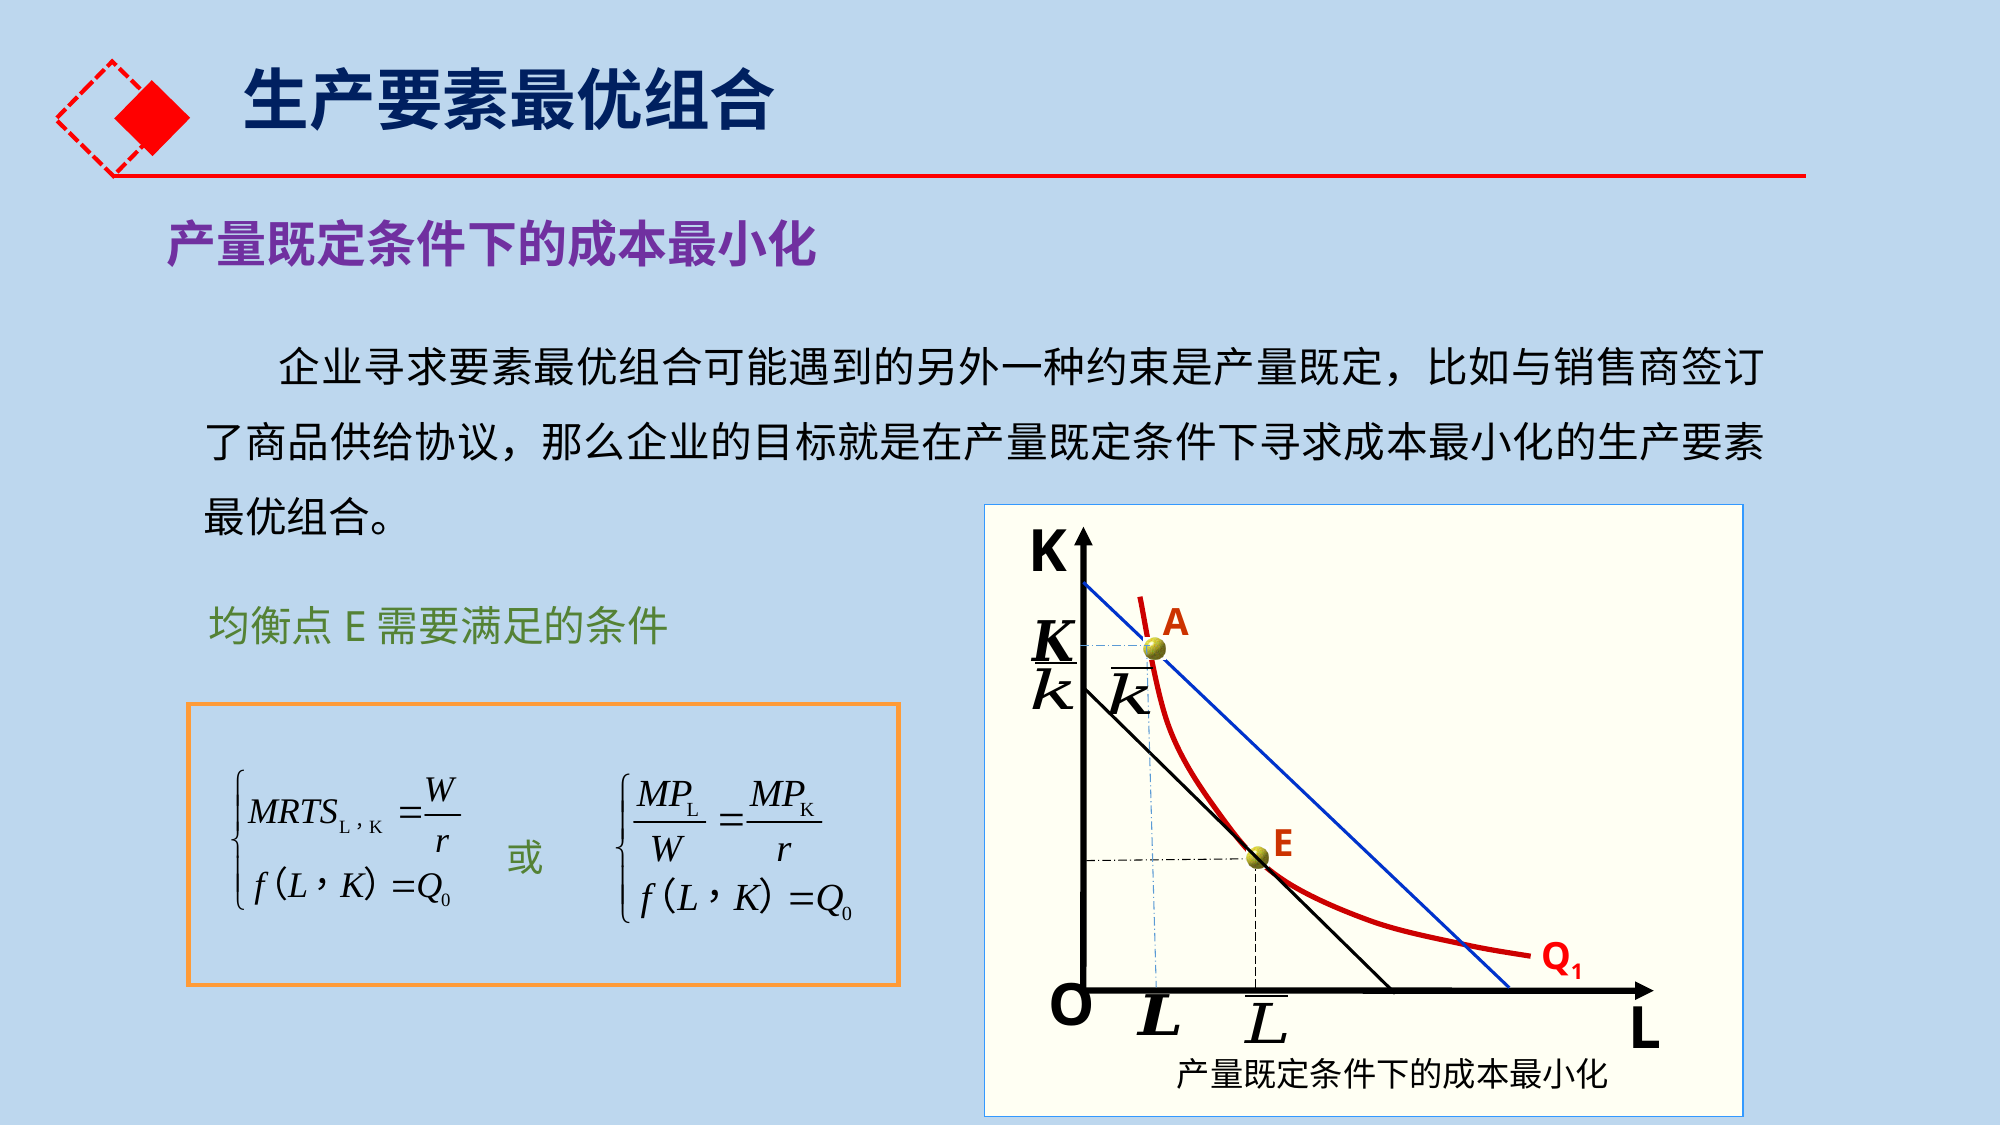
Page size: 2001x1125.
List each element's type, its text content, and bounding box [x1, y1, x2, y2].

text_box [54, 61, 143, 178]
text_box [1143, 588, 1199, 660]
text_box 企业寻求要素最优组合可能遇到的另外一种约束是产量既定，比如与销售商签订了商品供给协议，那么企业的目标就是在产量既定条件下寻求成本最小化的生产要素最优组合。 [188, 308, 1781, 548]
text_box [984, 548, 1744, 1117]
text_box [114, 80, 191, 157]
text_box 生产要素最优组合 [227, 59, 1953, 207]
text_box 均衡点E需要满足的条件 [193, 533, 1005, 692]
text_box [606, 763, 865, 932]
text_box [222, 763, 470, 918]
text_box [1246, 810, 1308, 873]
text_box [1146, 645, 1157, 988]
text_box [188, 704, 899, 985]
text_box 产量既定条件下的成本最小化 [152, 204, 918, 280]
text_box 产量既定条件下的成本最小化 [1162, 1048, 1625, 1101]
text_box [1013, 525, 1654, 1048]
